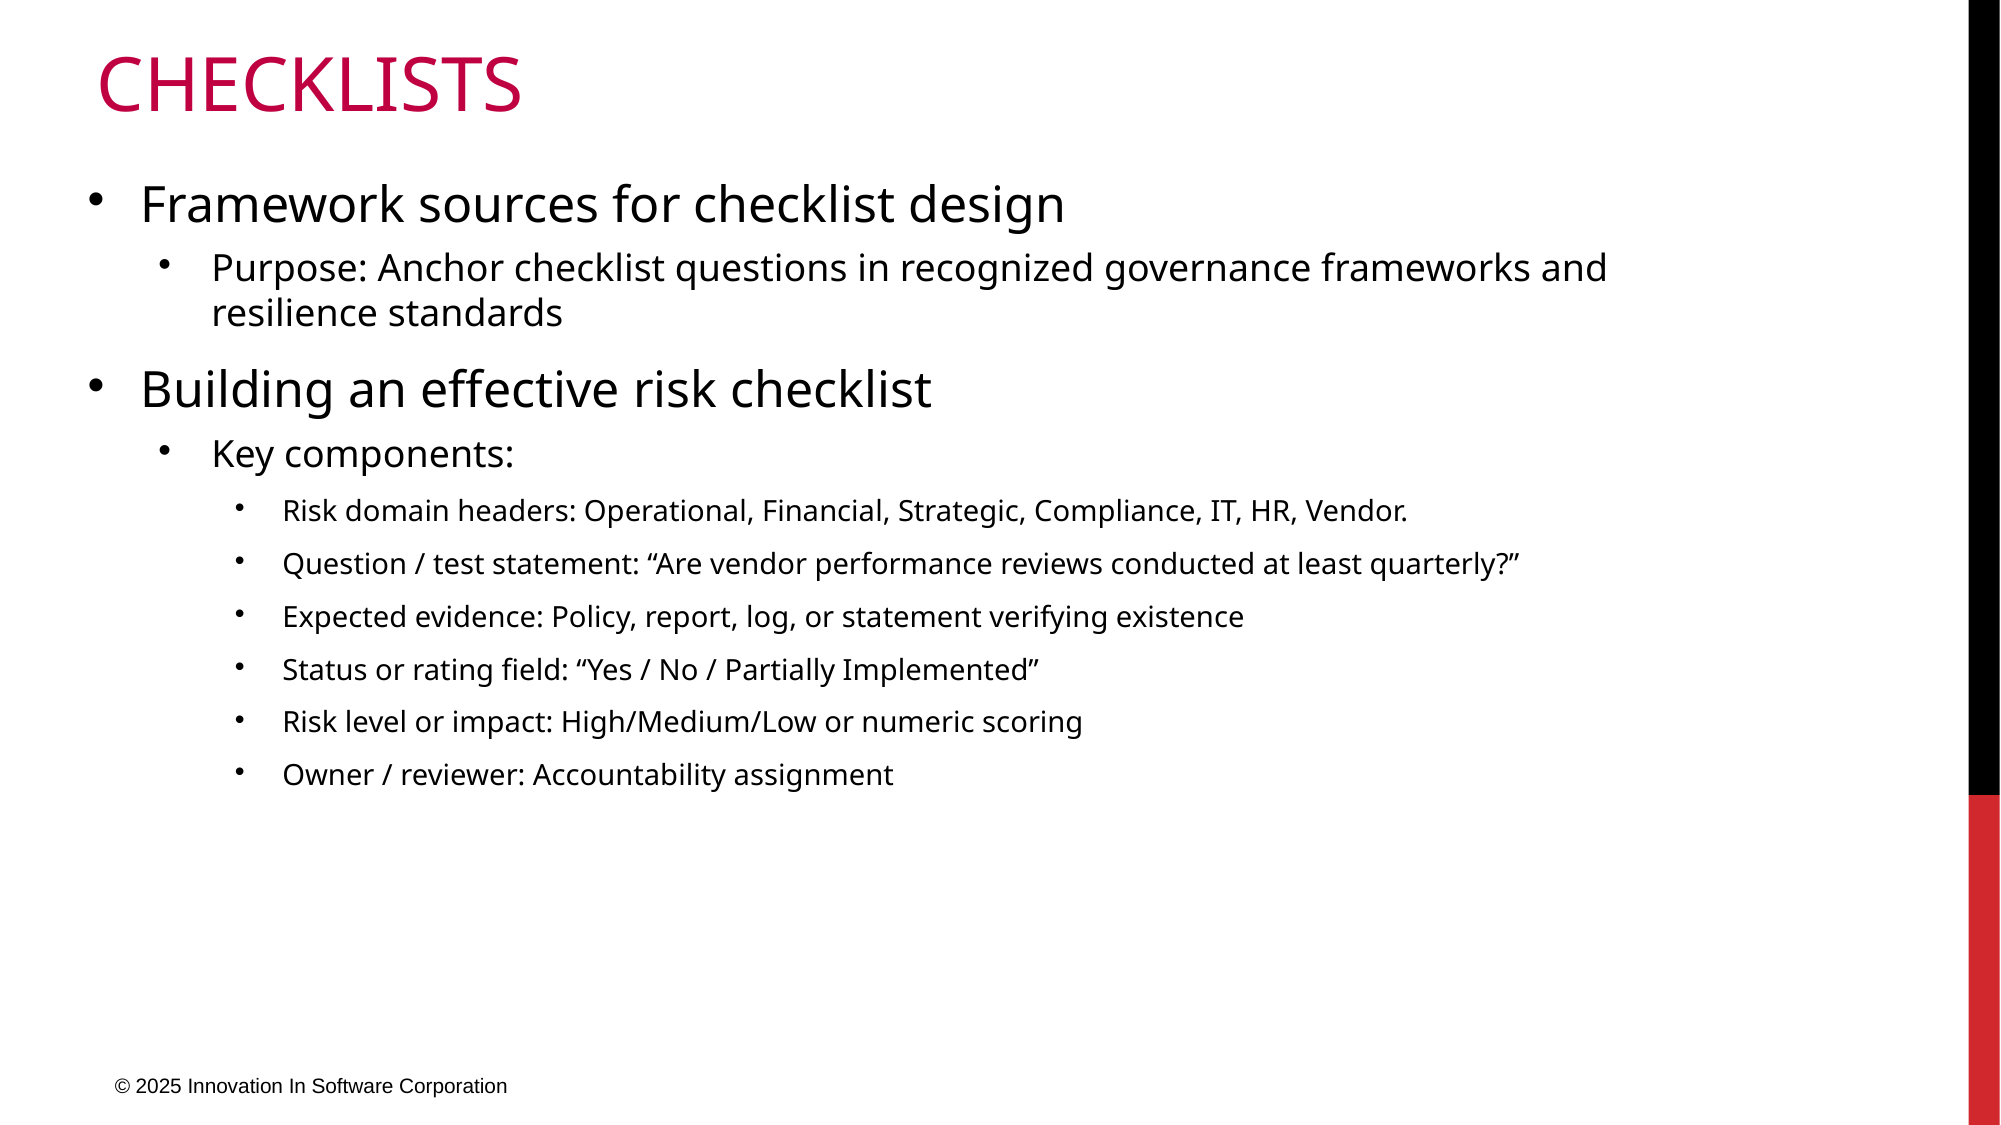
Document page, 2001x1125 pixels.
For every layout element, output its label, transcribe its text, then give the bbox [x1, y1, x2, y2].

footer © 2025 Innovation In Software Corporation [99, 1065, 850, 1112]
list Framework sources for checklist design Purpose: Anchor checklist questions in recognized governance frameworks and resilience standards Building an effective risk checklist Key components: Risk domain headers: Operational, Financial, Strategic, Compliance, IT, HR, Vendor. Question / test statement: “Are vendor performance reviews conducted at least quarterly?” Expected evidence: Policy, report, log, or statement verifying existence Status or rating field: “Yes / No / Partially Implemented” Risk level or impact: High/Medium/Low or numeric scoring Owner / reviewer: Accountability assignment [69, 172, 1766, 990]
title Checklists [96, 0, 1769, 185]
